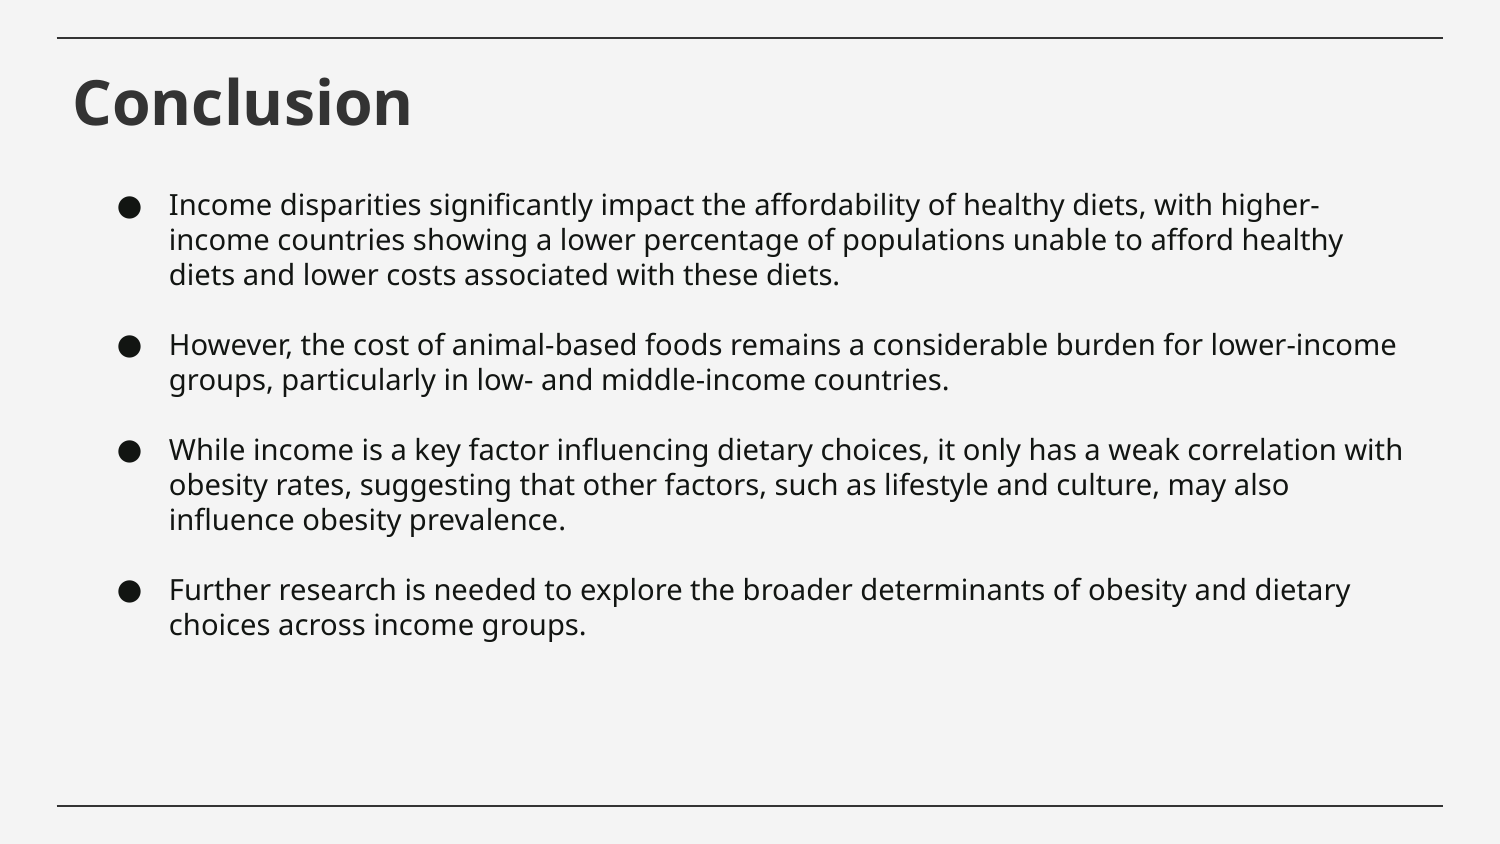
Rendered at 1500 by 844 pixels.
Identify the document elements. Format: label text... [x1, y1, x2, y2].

title Conclusion [57, 48, 1322, 143]
text_box Income disparities significantly impact the affordability of healthy diets, with higher-income countries showing a lower percentage of populations unable to afford healthy diets and lower costs associated with these diets. However, the cost of animal-based foods remains a considerable burden for lower-income groups, particularly in low- and middle-income countries. While income is a key factor influencing dietary choices, it only has a weak correlation with obesity rates, suggesting that other factors, such as lifestyle and culture, may also influence obesity prevalence. Further research is needed to explore the broader determinants of obesity and dietary choices across income groups. [78, 171, 1431, 759]
